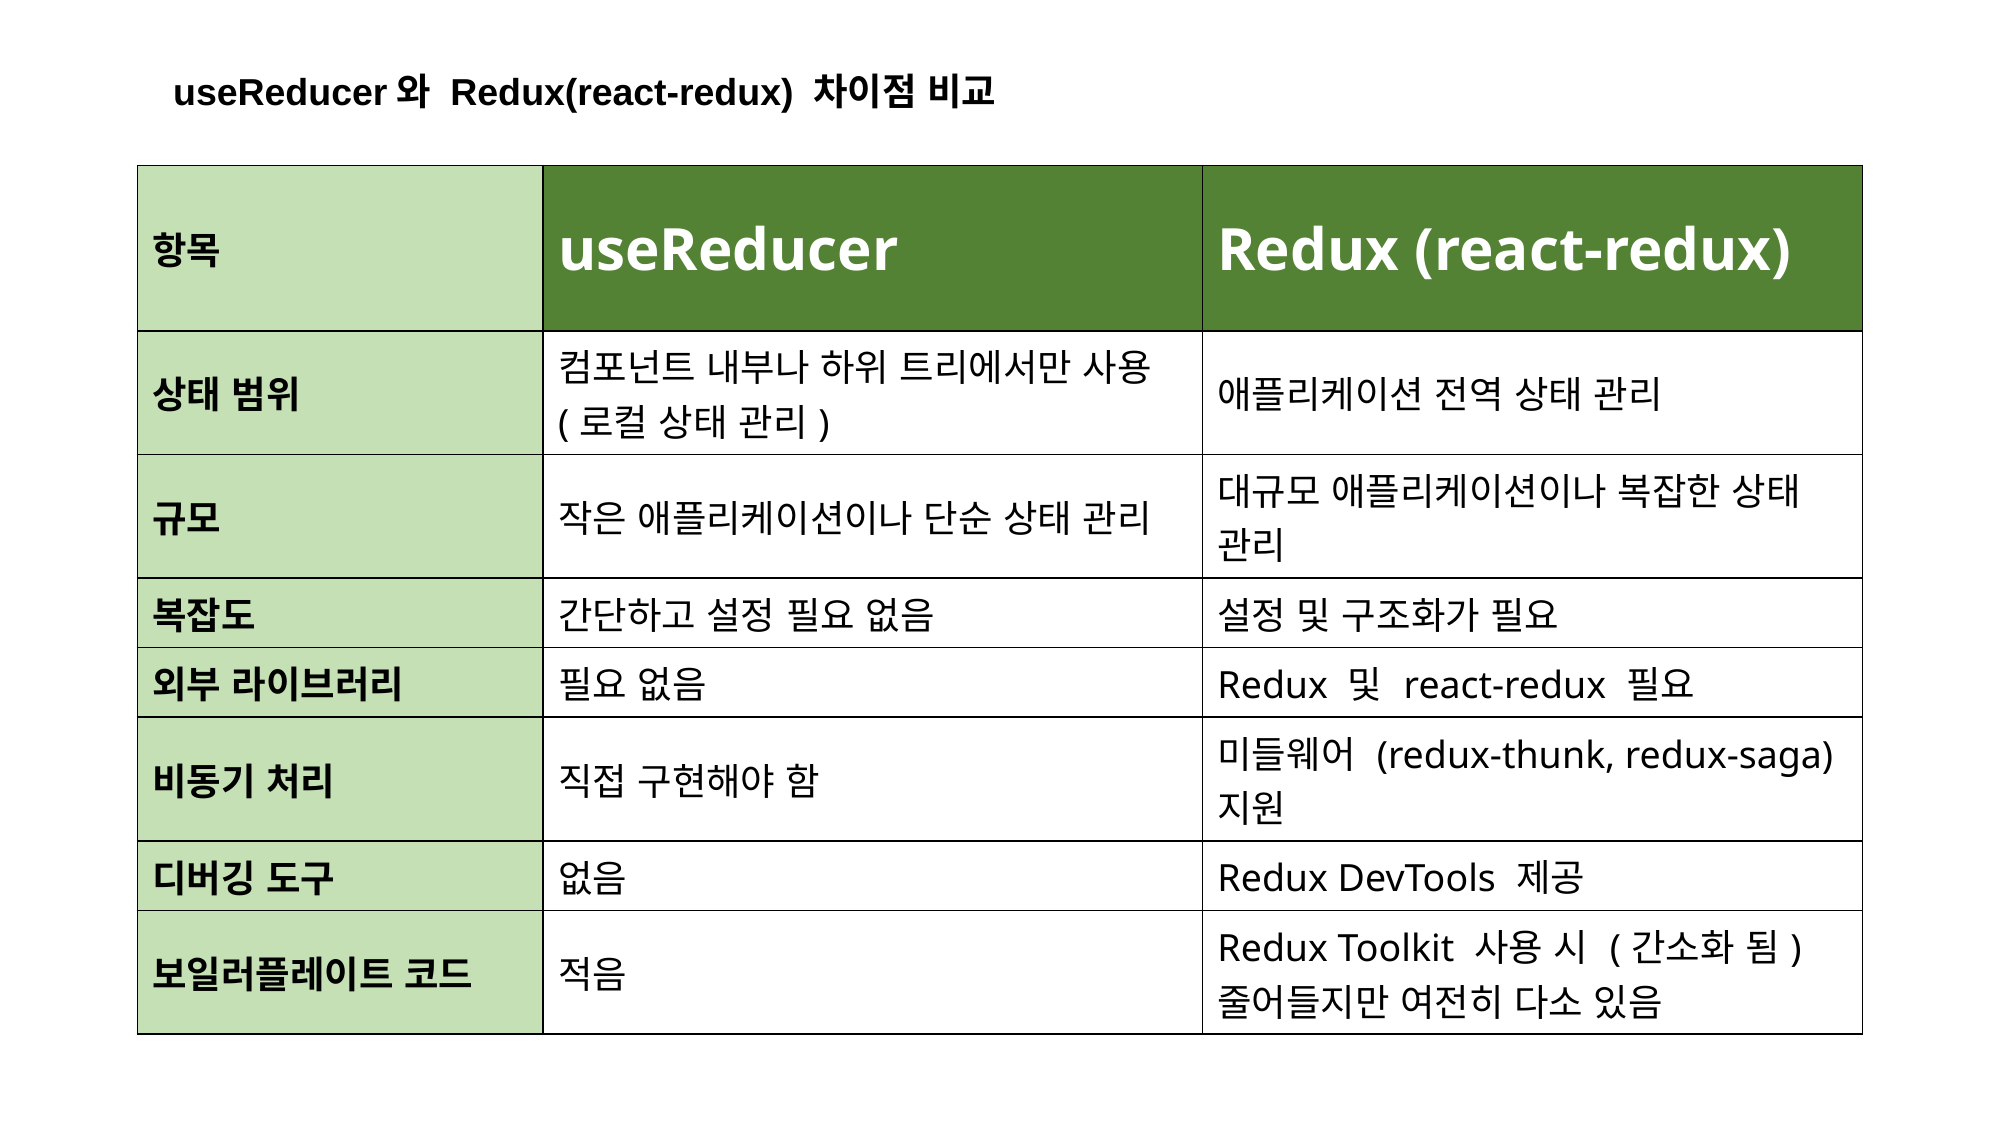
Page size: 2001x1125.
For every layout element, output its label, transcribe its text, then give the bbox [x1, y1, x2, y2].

table_cell 없음 [544, 842, 1202, 910]
table_cell 복잡도 [138, 579, 542, 647]
text_box useReducer와 Redux(react-redux) 차이점 비교 [158, 60, 1012, 166]
table_cell Redux Toolkit 사용 시 (간소화 됨) 줄어들지만 여전히 다소 있음 [1203, 911, 1862, 1033]
table_cell 상태 범위 [138, 332, 542, 454]
table_header 항목 [138, 166, 542, 330]
table_cell 비동기 처리 [138, 718, 542, 840]
table_cell 규모 [138, 455, 542, 577]
table_cell 대규모 애플리케이션이나 복잡한 상태 관리 [1203, 455, 1862, 577]
table_cell 디버깅 도구 [138, 842, 542, 910]
table_cell 애플리케이션 전역 상태 관리 [1203, 332, 1862, 454]
table_cell 직접 구현해야 함 [544, 718, 1202, 840]
table_cell 작은 애플리케이션이나 단순 상태 관리 [544, 455, 1202, 577]
table_cell 적음 [544, 911, 1202, 1033]
table_cell 보일러플레이트 코드 [138, 911, 542, 1033]
table_cell Redux 및 react-redux 필요 [1203, 648, 1862, 716]
table_cell 간단하고 설정 필요 없음 [544, 579, 1202, 647]
table_cell 외부 라이브러리 [138, 648, 542, 716]
table_cell 설정 및 구조화가 필요 [1203, 579, 1862, 647]
table_header useReducer [544, 166, 1202, 330]
table_cell Redux DevTools 제공 [1203, 842, 1862, 910]
table_header Redux (react-redux) [1203, 166, 1862, 330]
table_cell 미들웨어 (redux-thunk, redux-saga) 지원 [1203, 718, 1862, 840]
table_cell 필요 없음 [544, 648, 1202, 716]
table_cell 컴포넌트 내부나 하위 트리에서만 사용 (로컬 상태 관리) [544, 332, 1202, 454]
